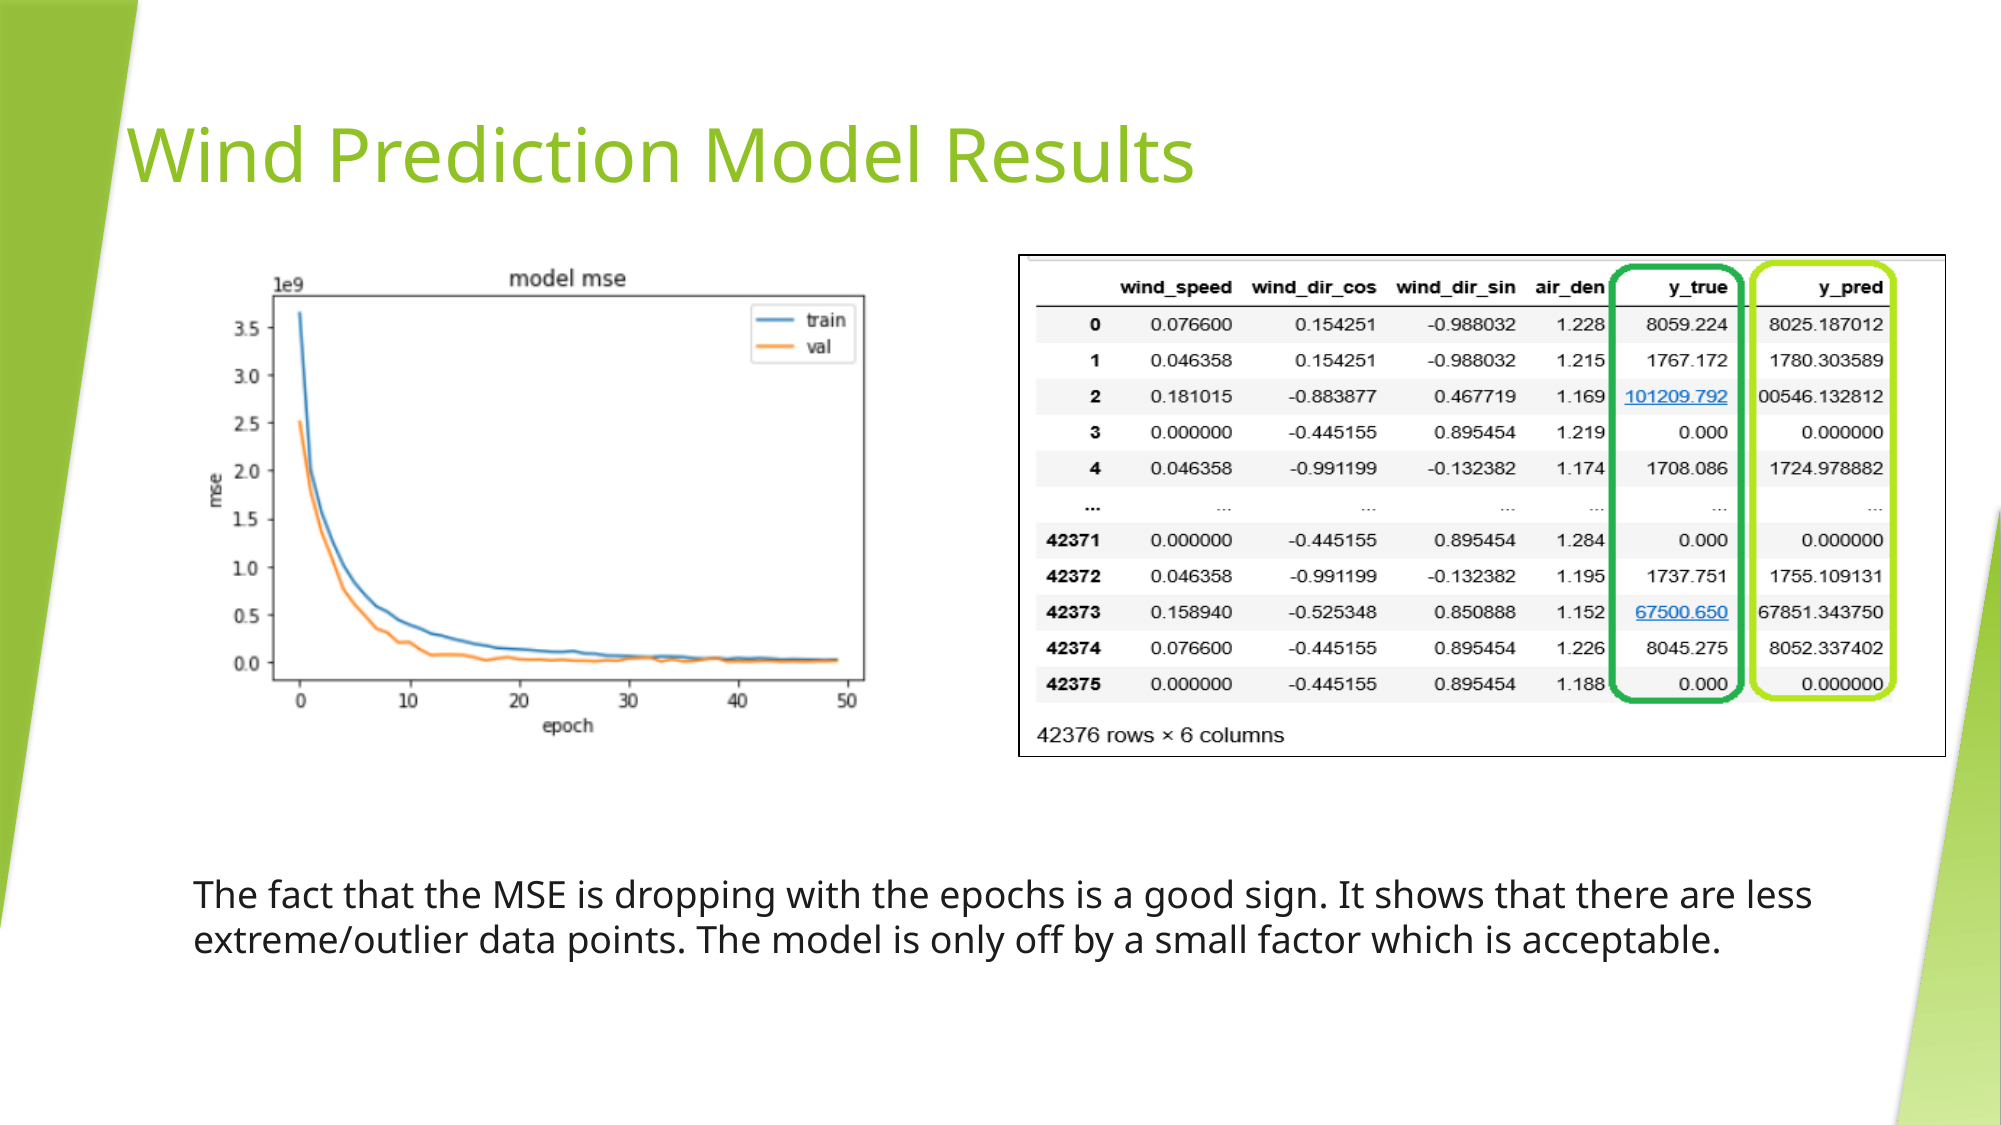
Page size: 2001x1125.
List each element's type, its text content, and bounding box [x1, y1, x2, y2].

title Wind Prediction Model Results [111, 99, 1522, 317]
picture [177, 255, 868, 757]
picture [1019, 255, 1946, 757]
text_box The fact that the MSE is dropping with the epochs is a good sign. It shows that there are less extreme/outlier data points. The model is only off by a small factor which is acceptable. [178, 863, 1862, 969]
